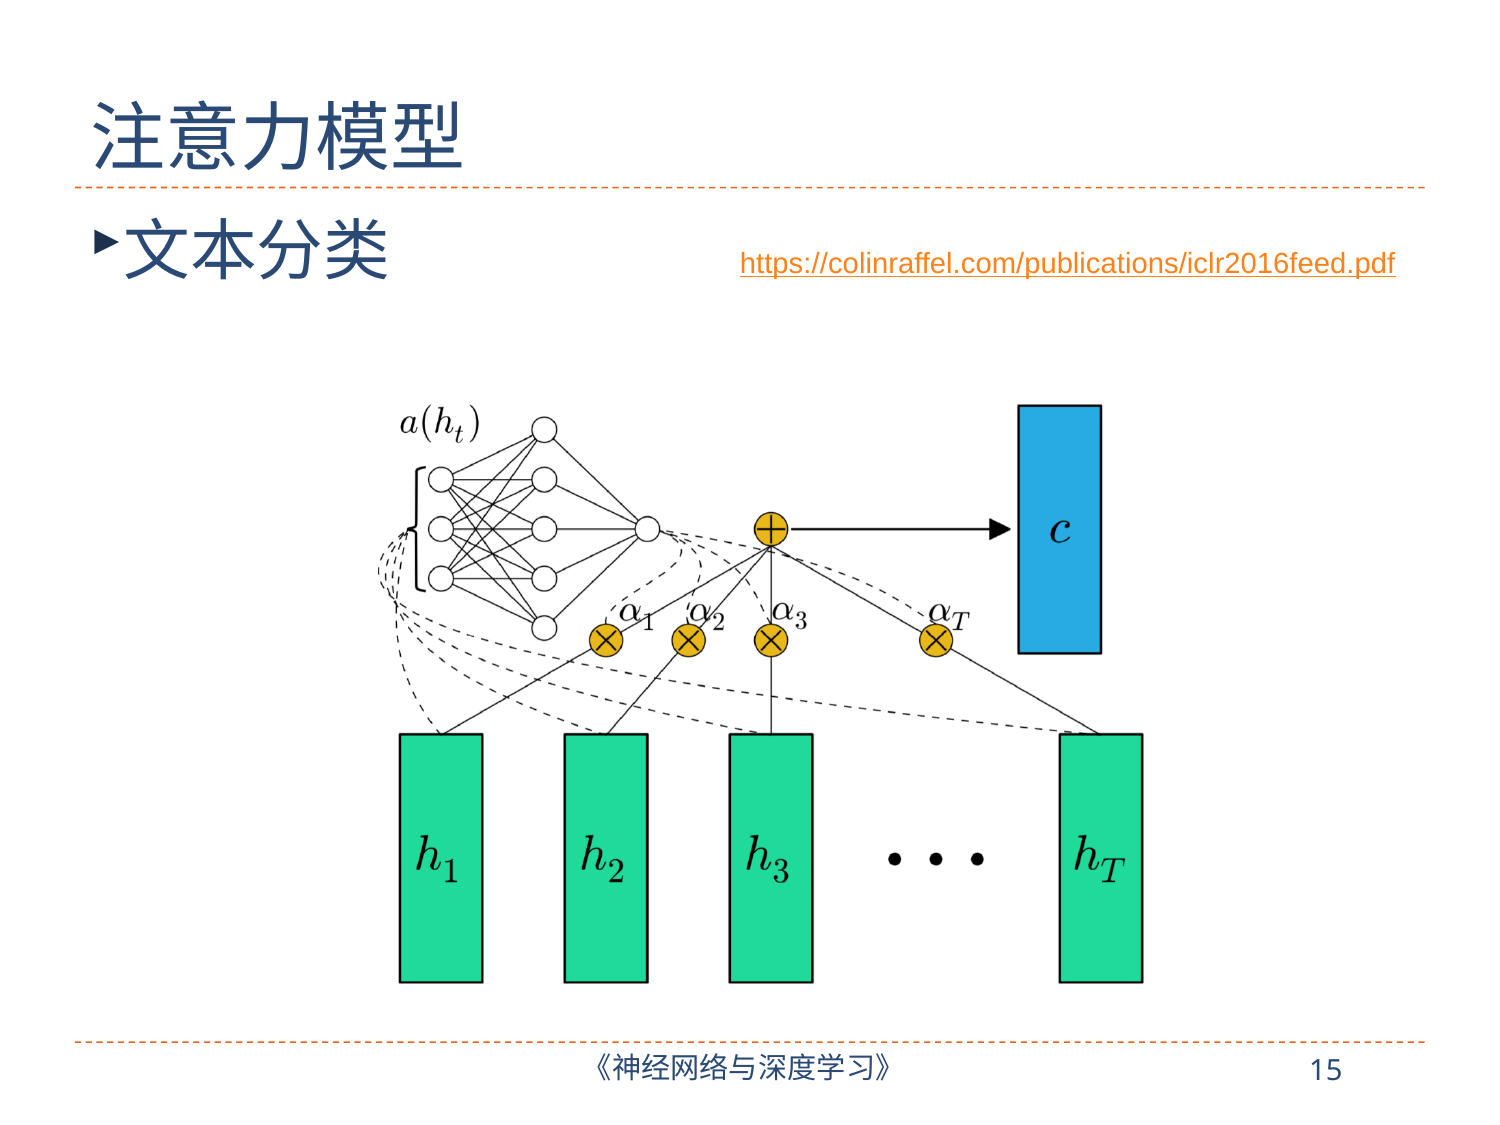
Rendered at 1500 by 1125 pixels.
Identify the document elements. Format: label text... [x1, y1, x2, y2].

title 注意力模型 [75, 24, 1425, 188]
text_box https://colinraffel.com/publications/iclr2016feed.pdf [724, 237, 1475, 288]
list 文本分类 [75, 200, 1425, 1010]
picture [337, 362, 1188, 1010]
